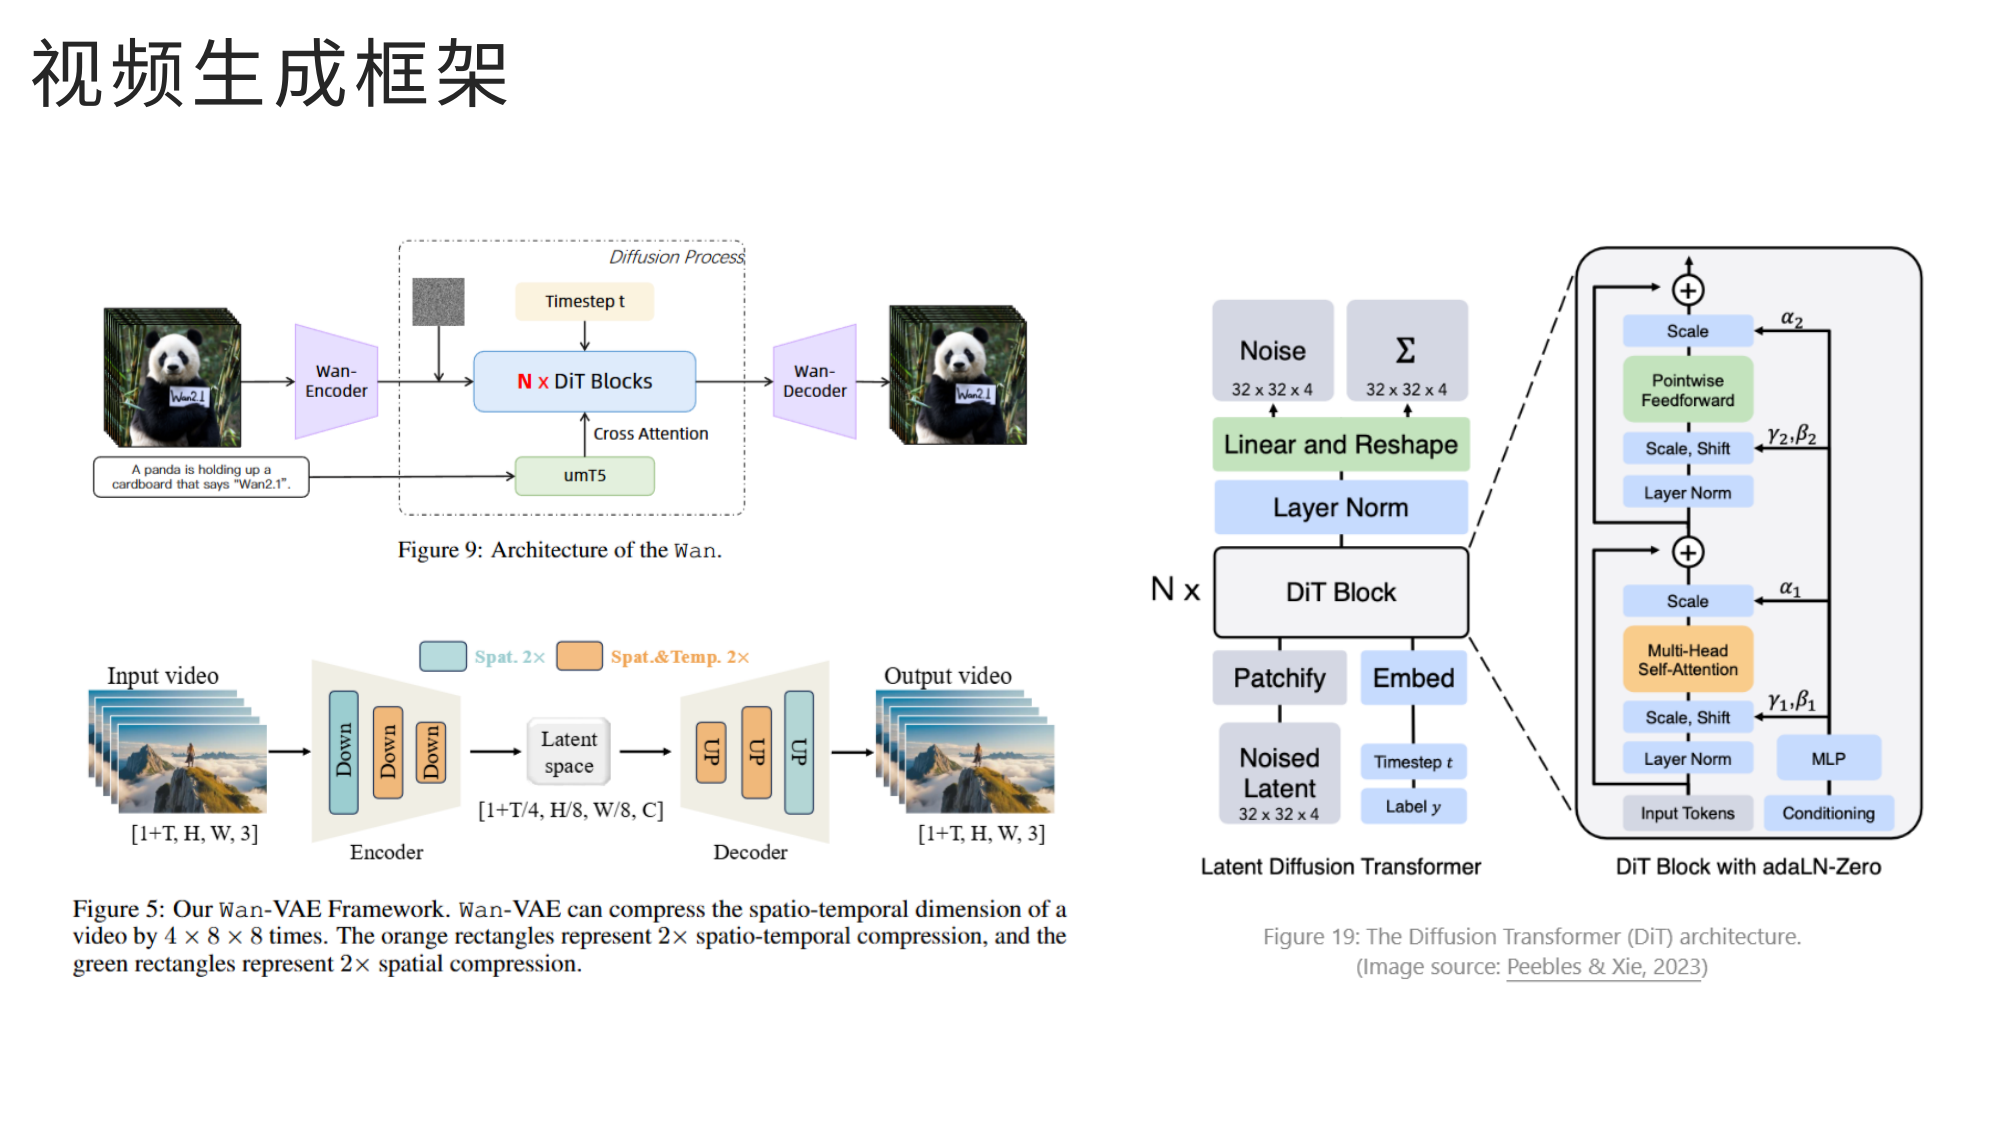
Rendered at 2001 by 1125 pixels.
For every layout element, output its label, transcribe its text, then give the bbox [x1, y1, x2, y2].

picture [57, 201, 1129, 572]
title 视频生成框架 [14, 13, 1815, 130]
picture [57, 603, 1096, 997]
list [1103, 214, 1988, 997]
